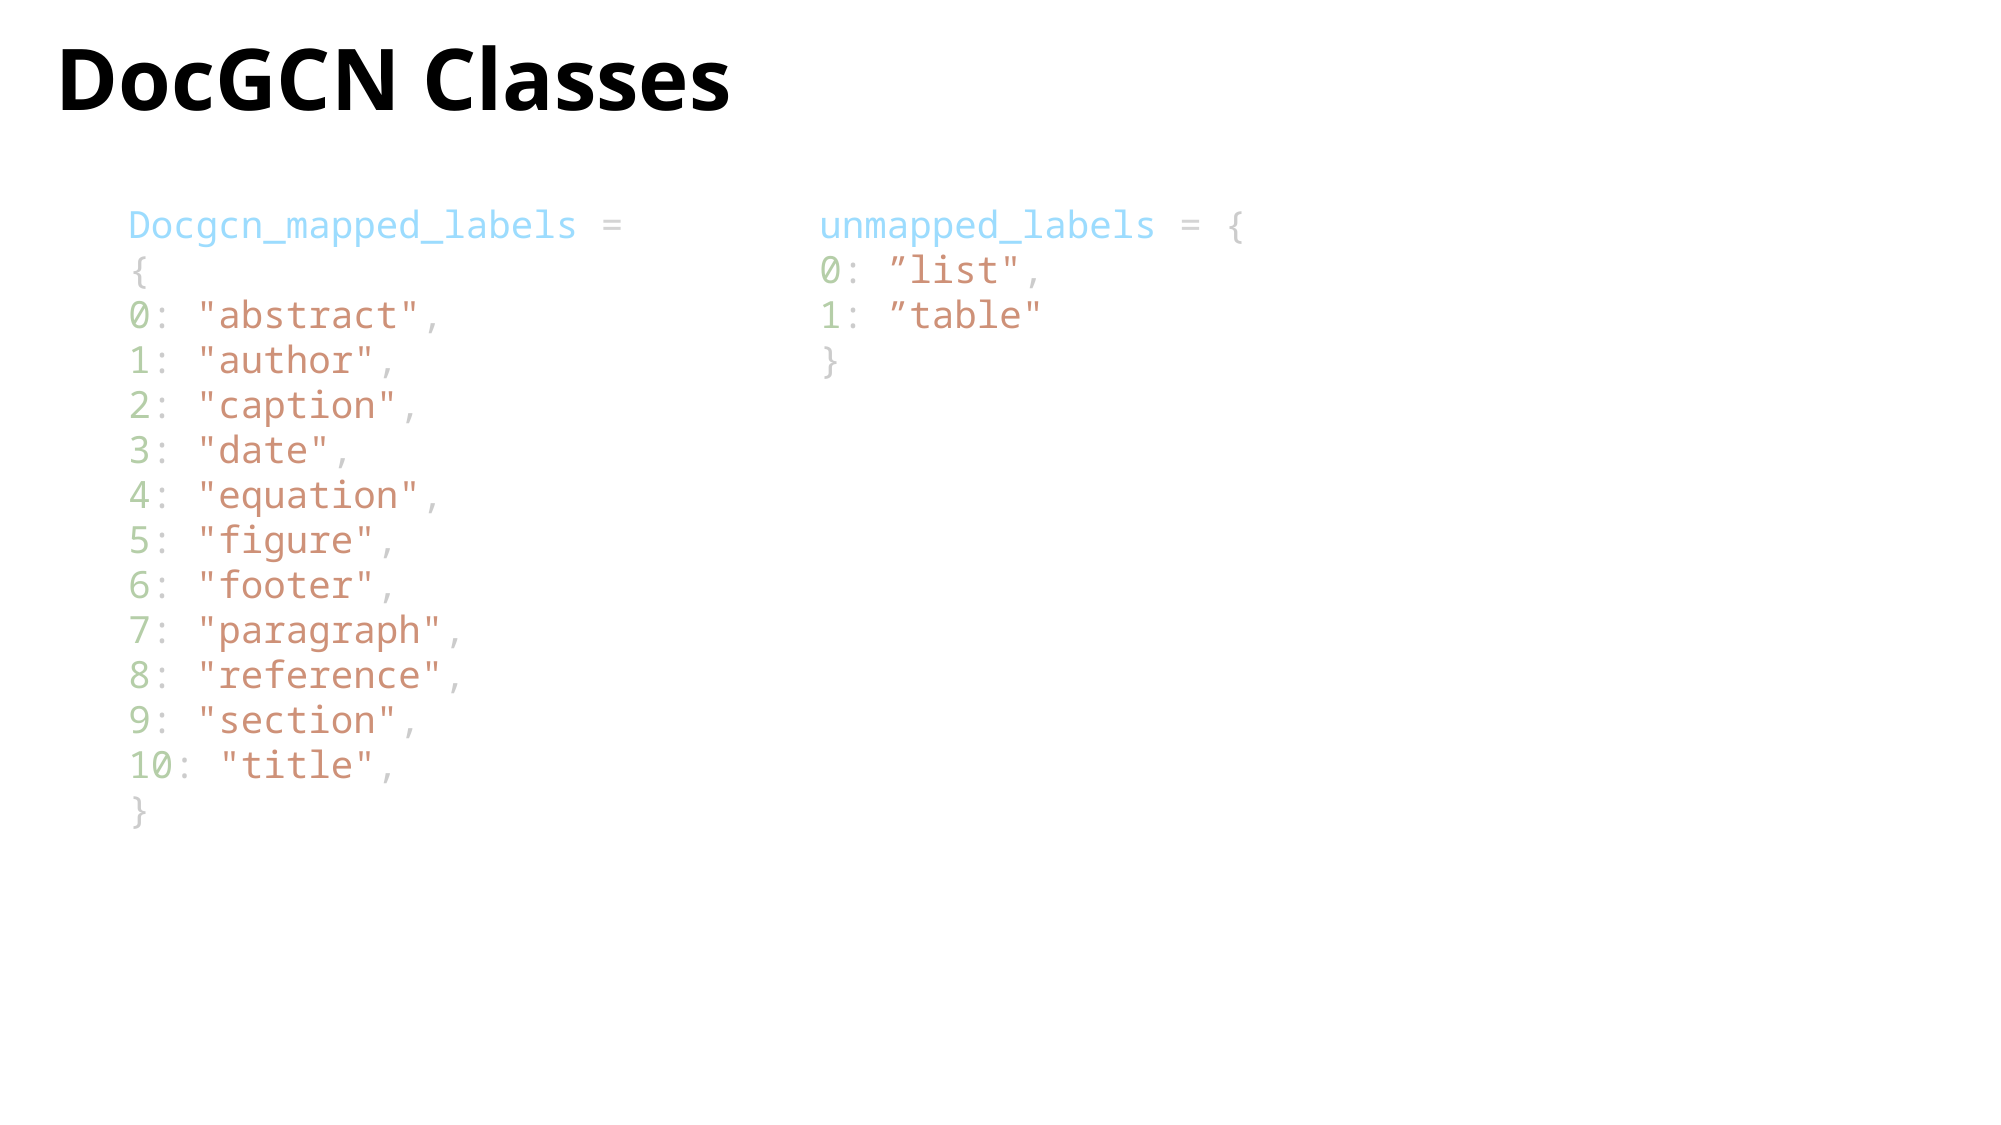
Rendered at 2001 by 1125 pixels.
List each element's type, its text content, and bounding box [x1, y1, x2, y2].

title DocGCN Classes [40, 28, 1766, 137]
text_box unmapped_labels = { 0: ”list", 1: ”table" } [804, 193, 1346, 389]
text_box Docgcn_mapped_labels = { 0: "abstract", 1: "author", 2: "caption", 3: "date", 4: "equation", 5: "figure", 6: "footer", 7: "paragraph", 8: "reference", 9: "section", 10: "title", } [113, 193, 655, 839]
